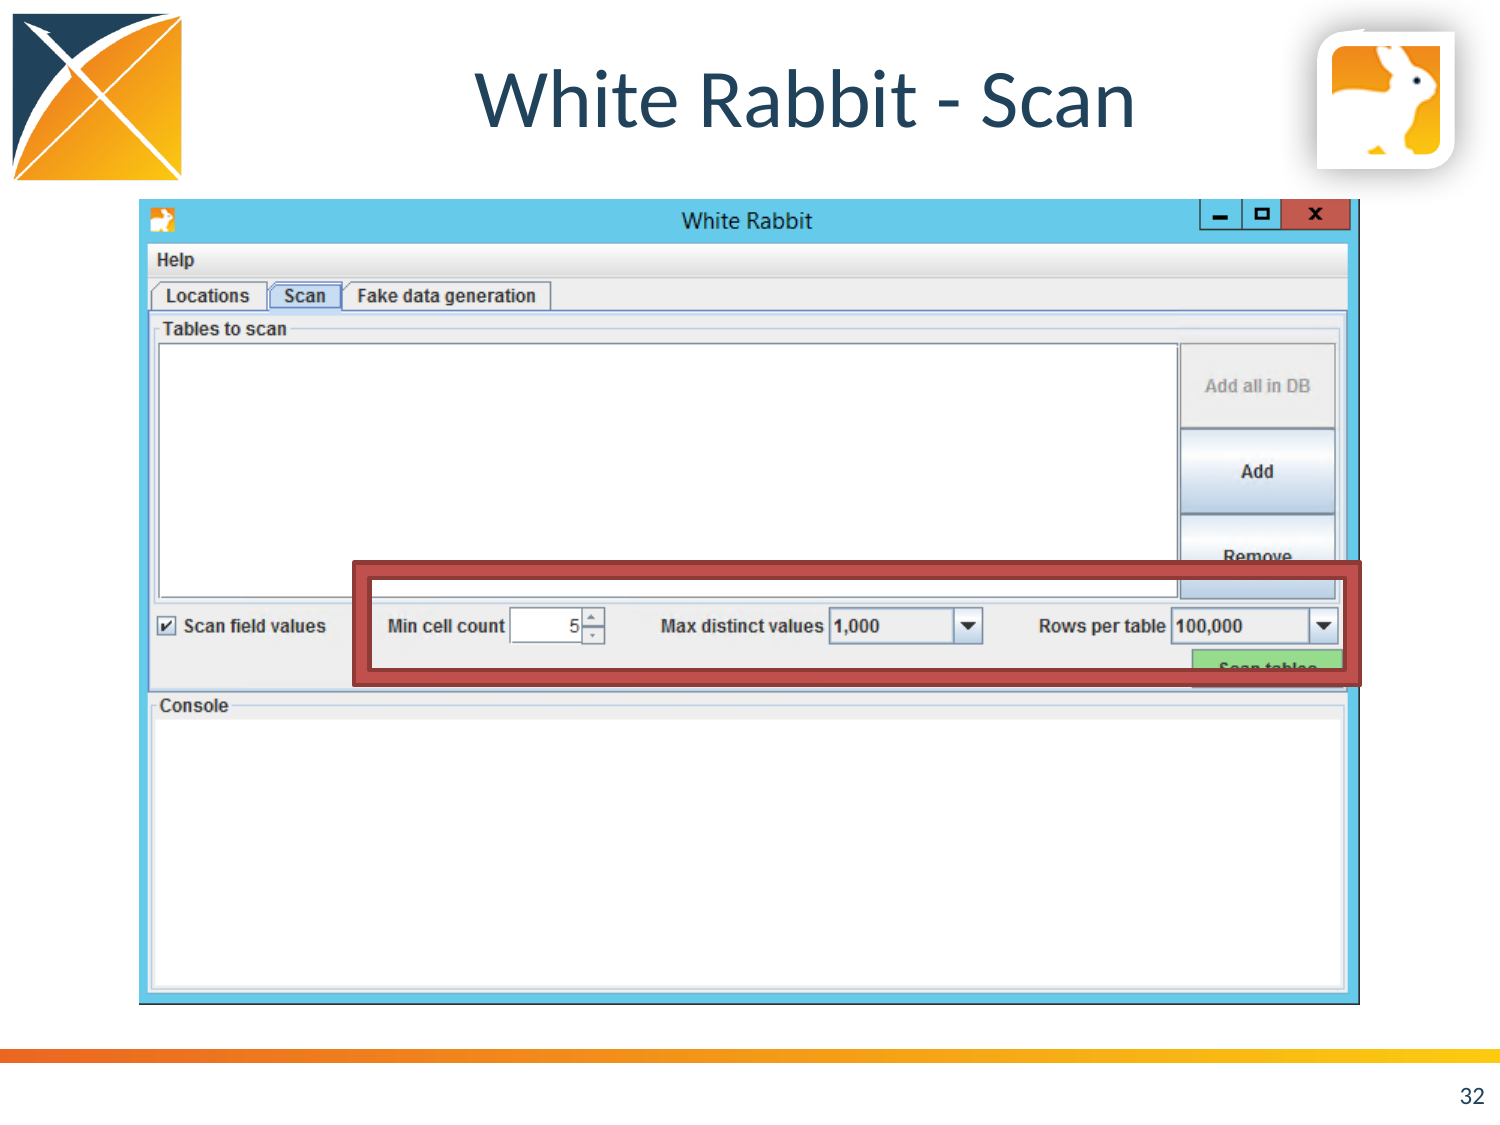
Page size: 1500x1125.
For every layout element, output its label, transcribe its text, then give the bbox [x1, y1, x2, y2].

slide_number 32 [1149, 1065, 1500, 1125]
picture [0, 0, 206, 200]
title White Rabbit - Scan [187, 24, 1306, 163]
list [139, 199, 1361, 1006]
picture [1324, 38, 1448, 162]
